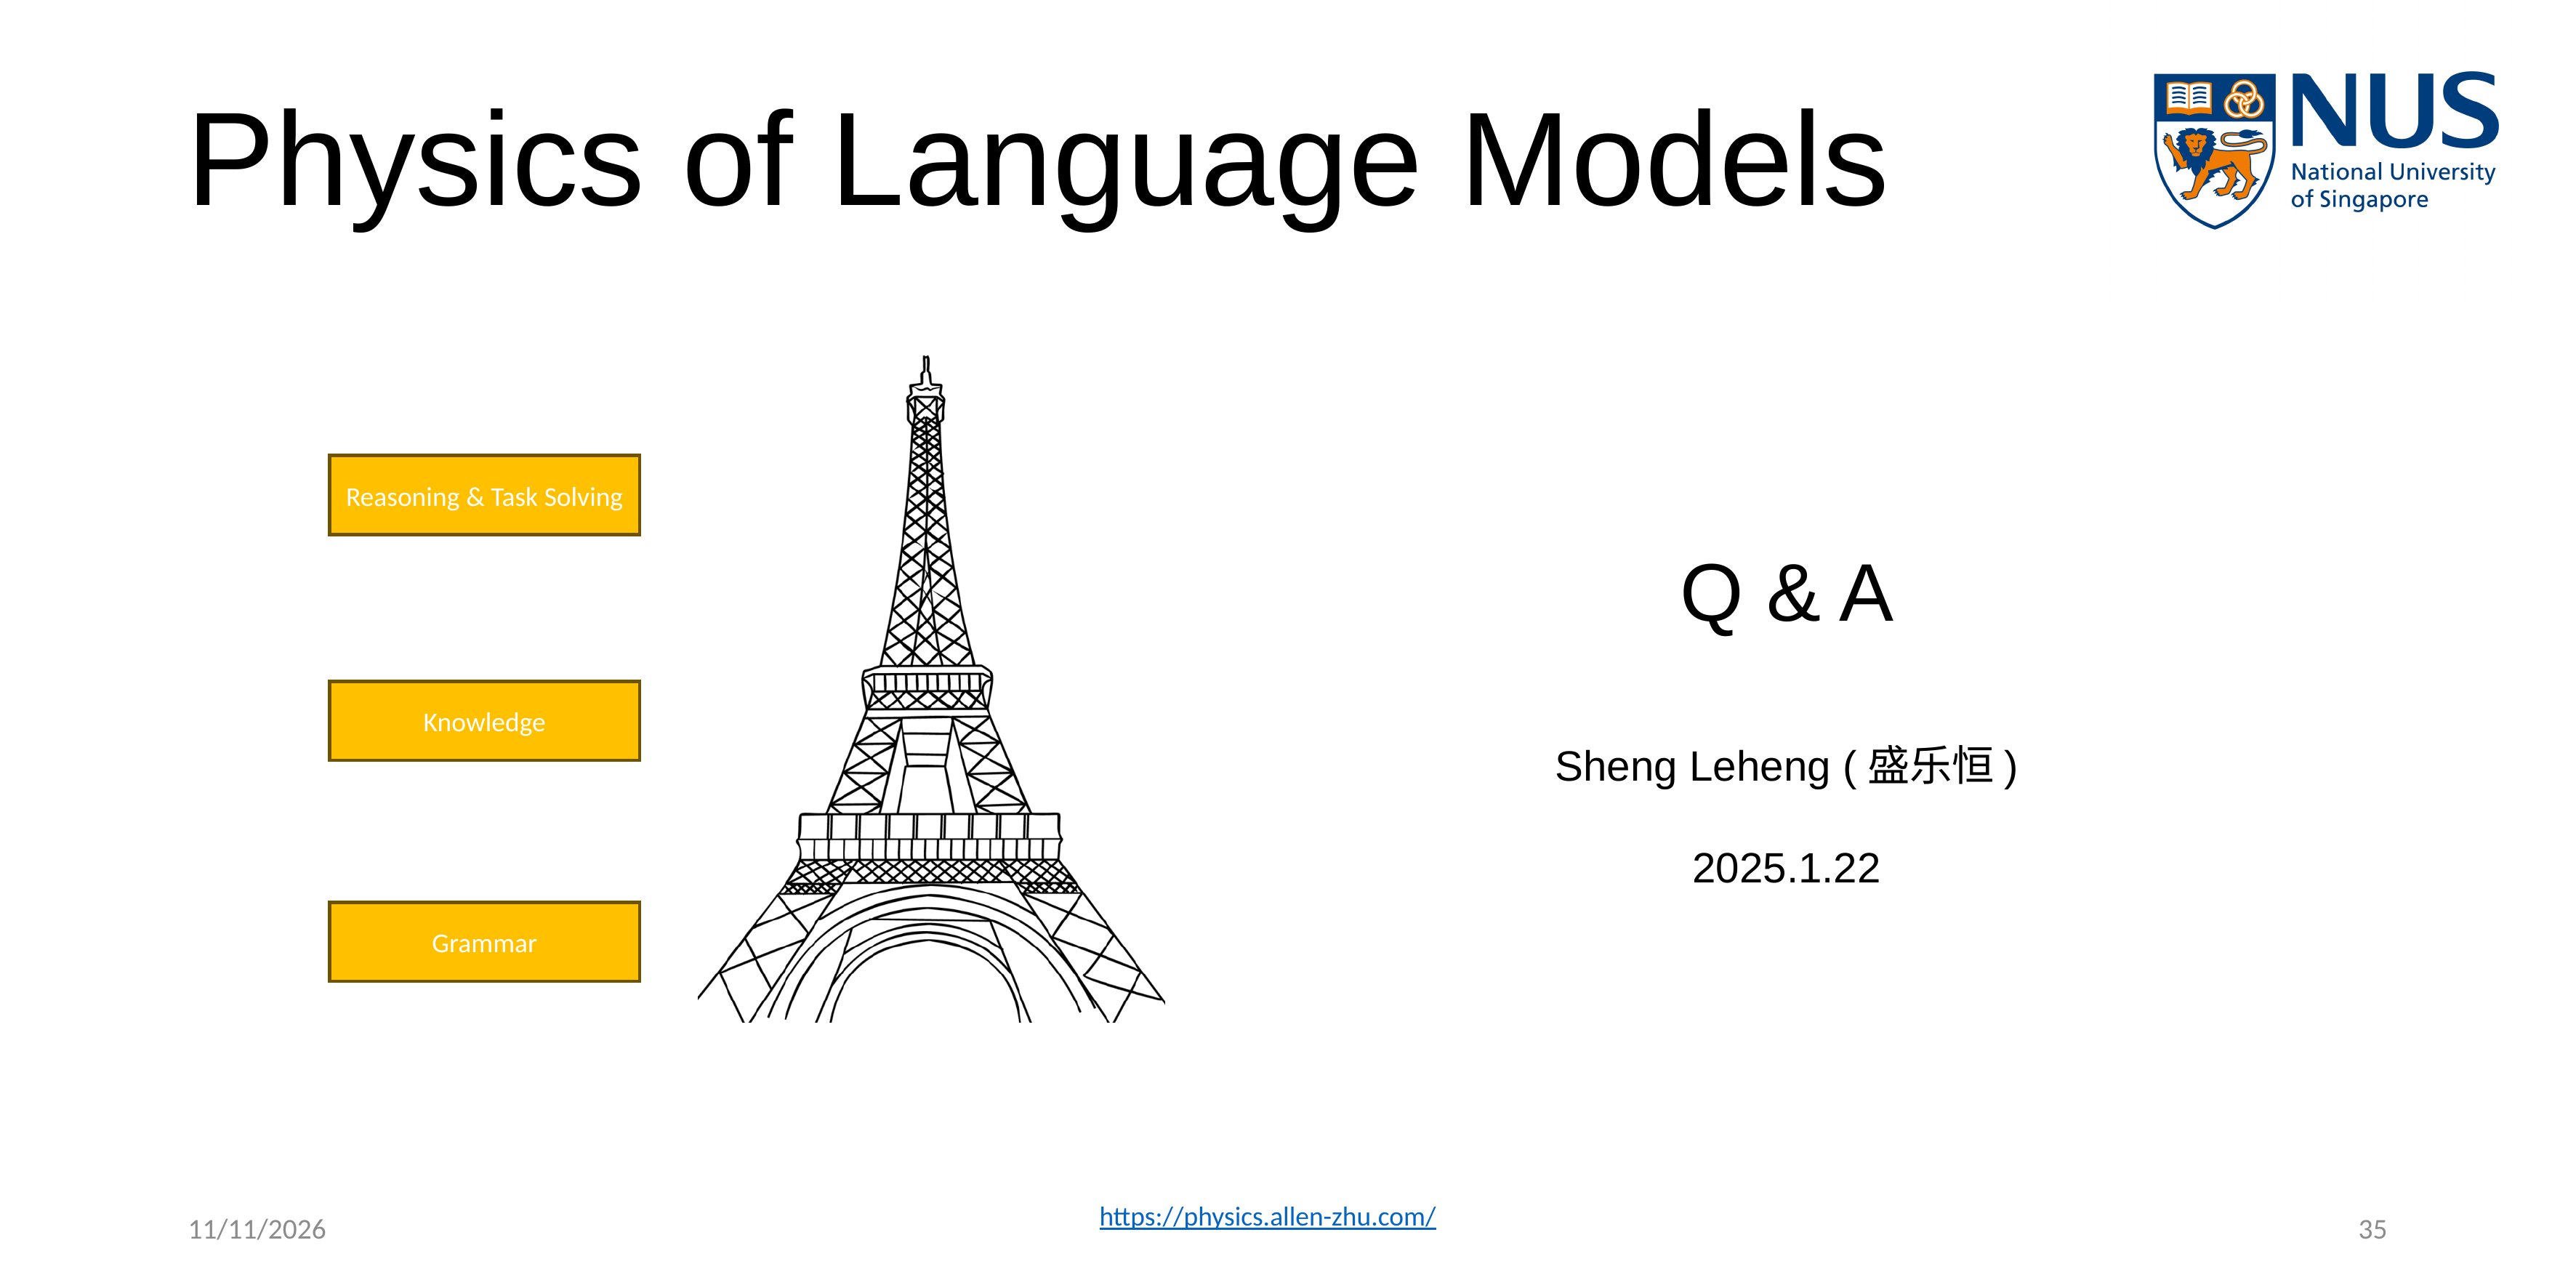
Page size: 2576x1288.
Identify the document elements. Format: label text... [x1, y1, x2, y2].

text_box https://physics.allen-zhu.com/ [1088, 1193, 1462, 1237]
text_box Knowledge [329, 680, 640, 761]
slide_number 35 [1819, 1194, 2399, 1263]
text_box Q & A [1430, 534, 2144, 643]
text_box Grammar [329, 901, 640, 982]
text_box Sheng Leheng (盛乐恒) 2025.1.22 [1430, 733, 2144, 897]
text_box Reasoning & Task Solving [329, 455, 640, 535]
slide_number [177, 1194, 757, 1263]
picture [698, 355, 1165, 1027]
picture [2080, 0, 2573, 306]
text_box Physics of Language Models [0, 66, 2080, 237]
